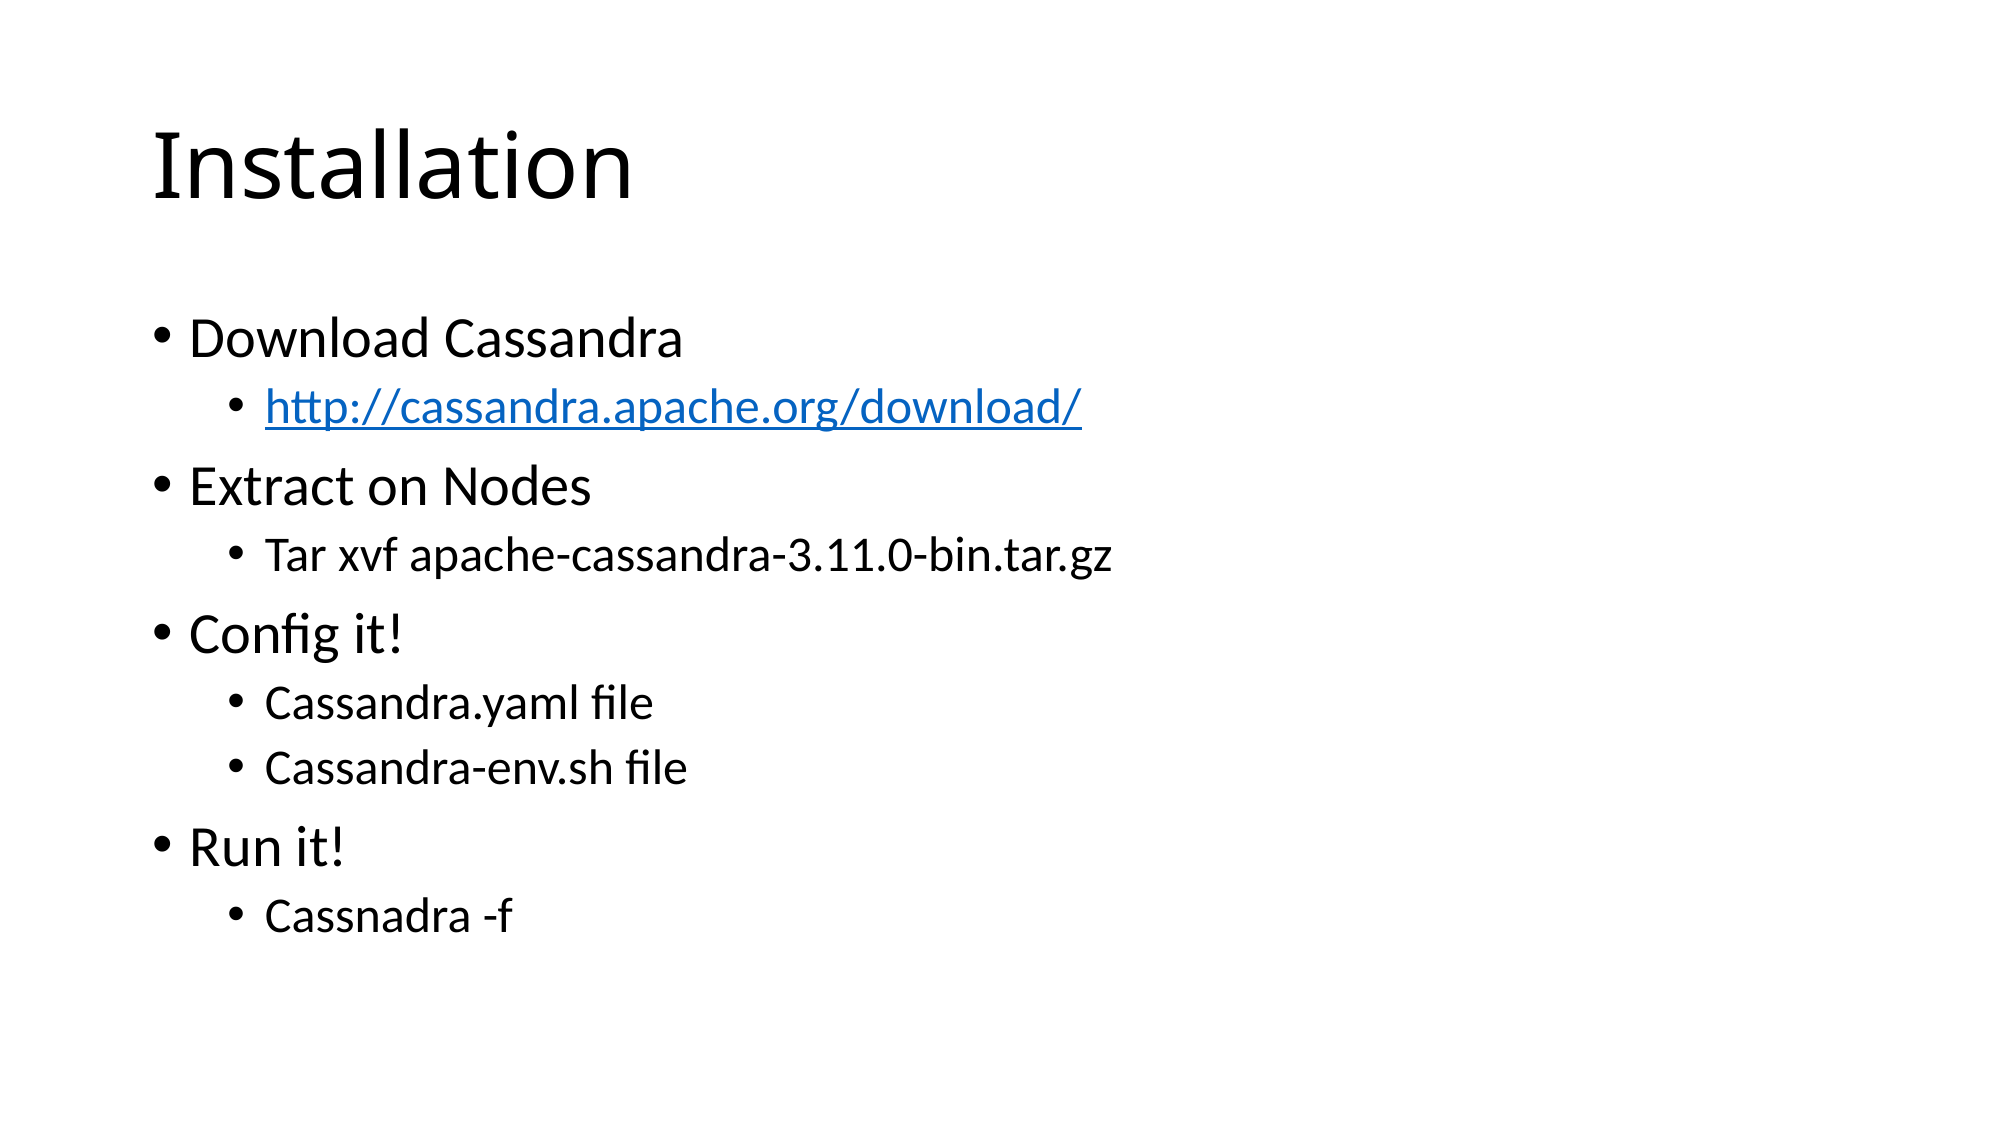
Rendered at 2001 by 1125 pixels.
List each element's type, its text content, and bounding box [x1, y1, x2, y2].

list Download Cassandra http://cassandra.apache.org/download/ Extract on Nodes Tar xvf apache-cassandra-3.11.0-bin.tar.gz Config it! Cassandra.yaml file Cassandra-env.sh file Run it! Cassnadra -f [137, 299, 1863, 1014]
title Installation [137, 59, 1863, 278]
